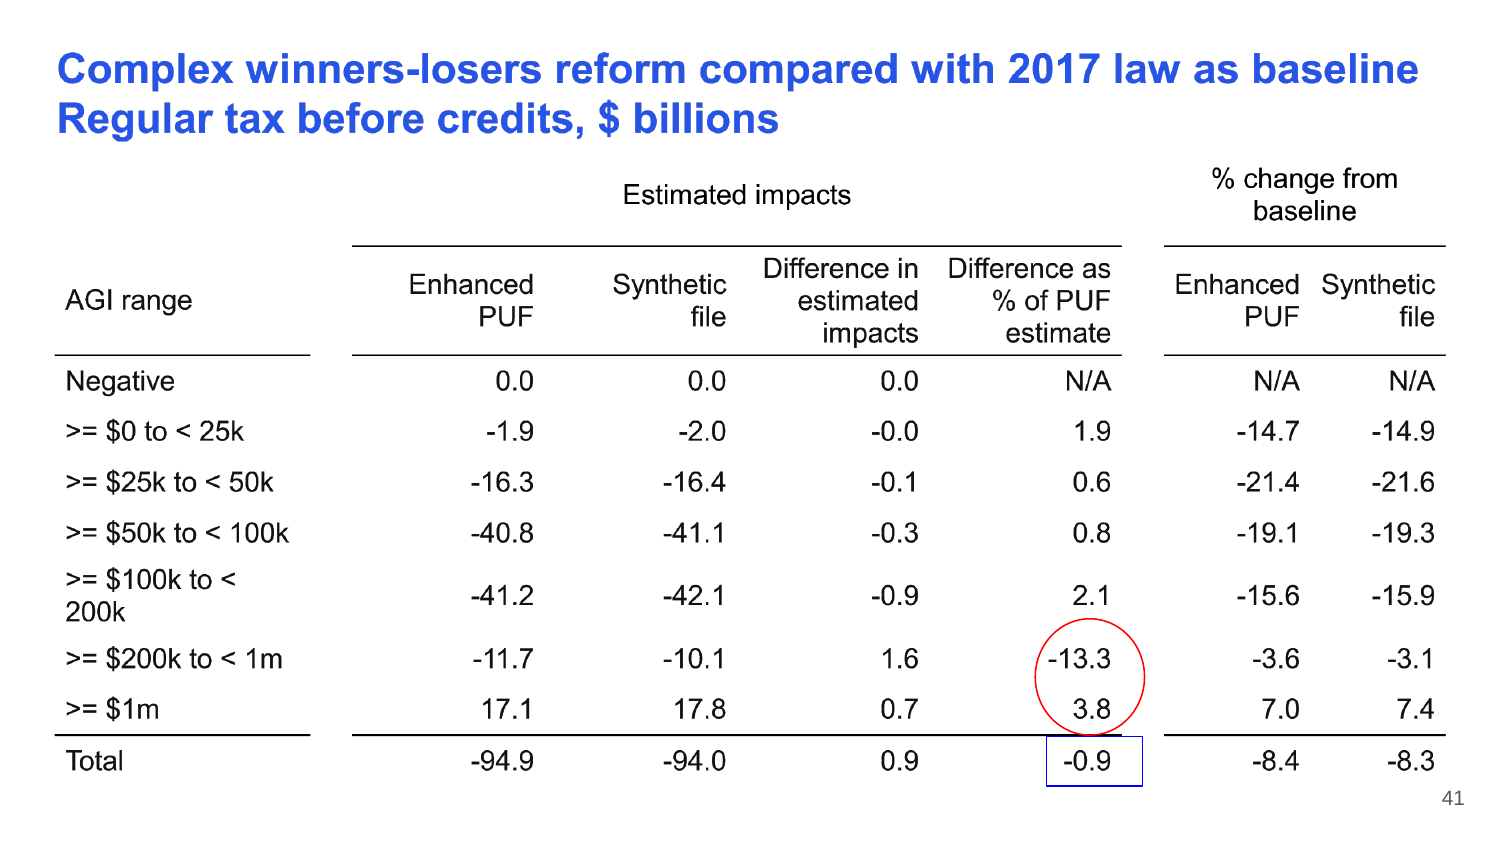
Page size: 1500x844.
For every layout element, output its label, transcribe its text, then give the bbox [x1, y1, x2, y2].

slide_number ‹#› [1389, 764, 1480, 830]
picture [37, 24, 1463, 803]
